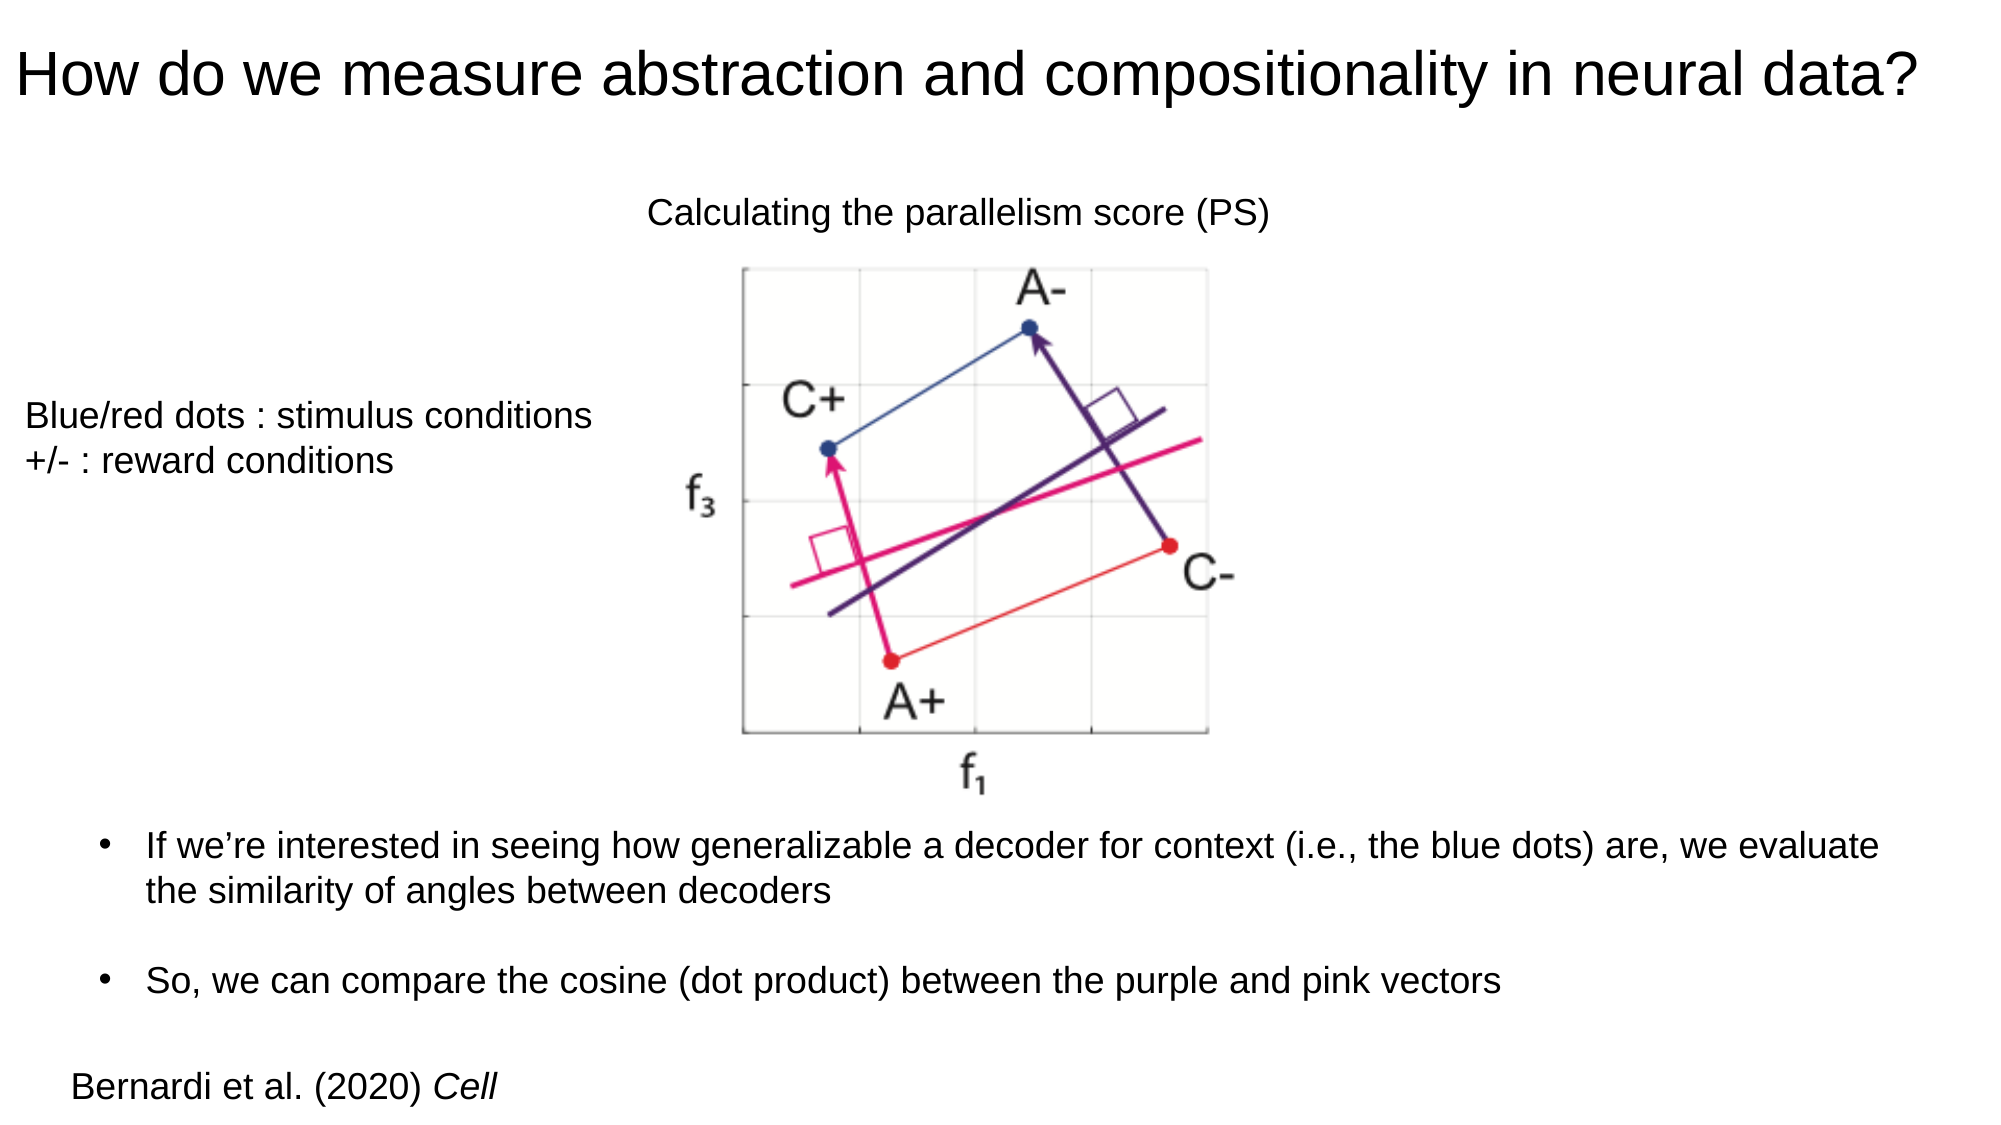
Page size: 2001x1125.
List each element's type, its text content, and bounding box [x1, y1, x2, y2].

picture [659, 230, 1258, 814]
text_box Blue/red dots : stimulus conditions +/- : reward conditions [10, 383, 608, 489]
text_box Calculating the parallelism score (PS) [632, 180, 1286, 240]
title How do we measure abstraction and compositionality in neural data? [0, 0, 2000, 150]
text_box If we’re interested in seeing how generalizable a decoder for context (i.e., the blue dots) are, we evaluate the similarity of angles between decoders So, we can compare the cosine (dot product) between the purple and pink vectors [83, 814, 1943, 1009]
text_box Bernardi et al. (2020) Cell [55, 1054, 512, 1115]
